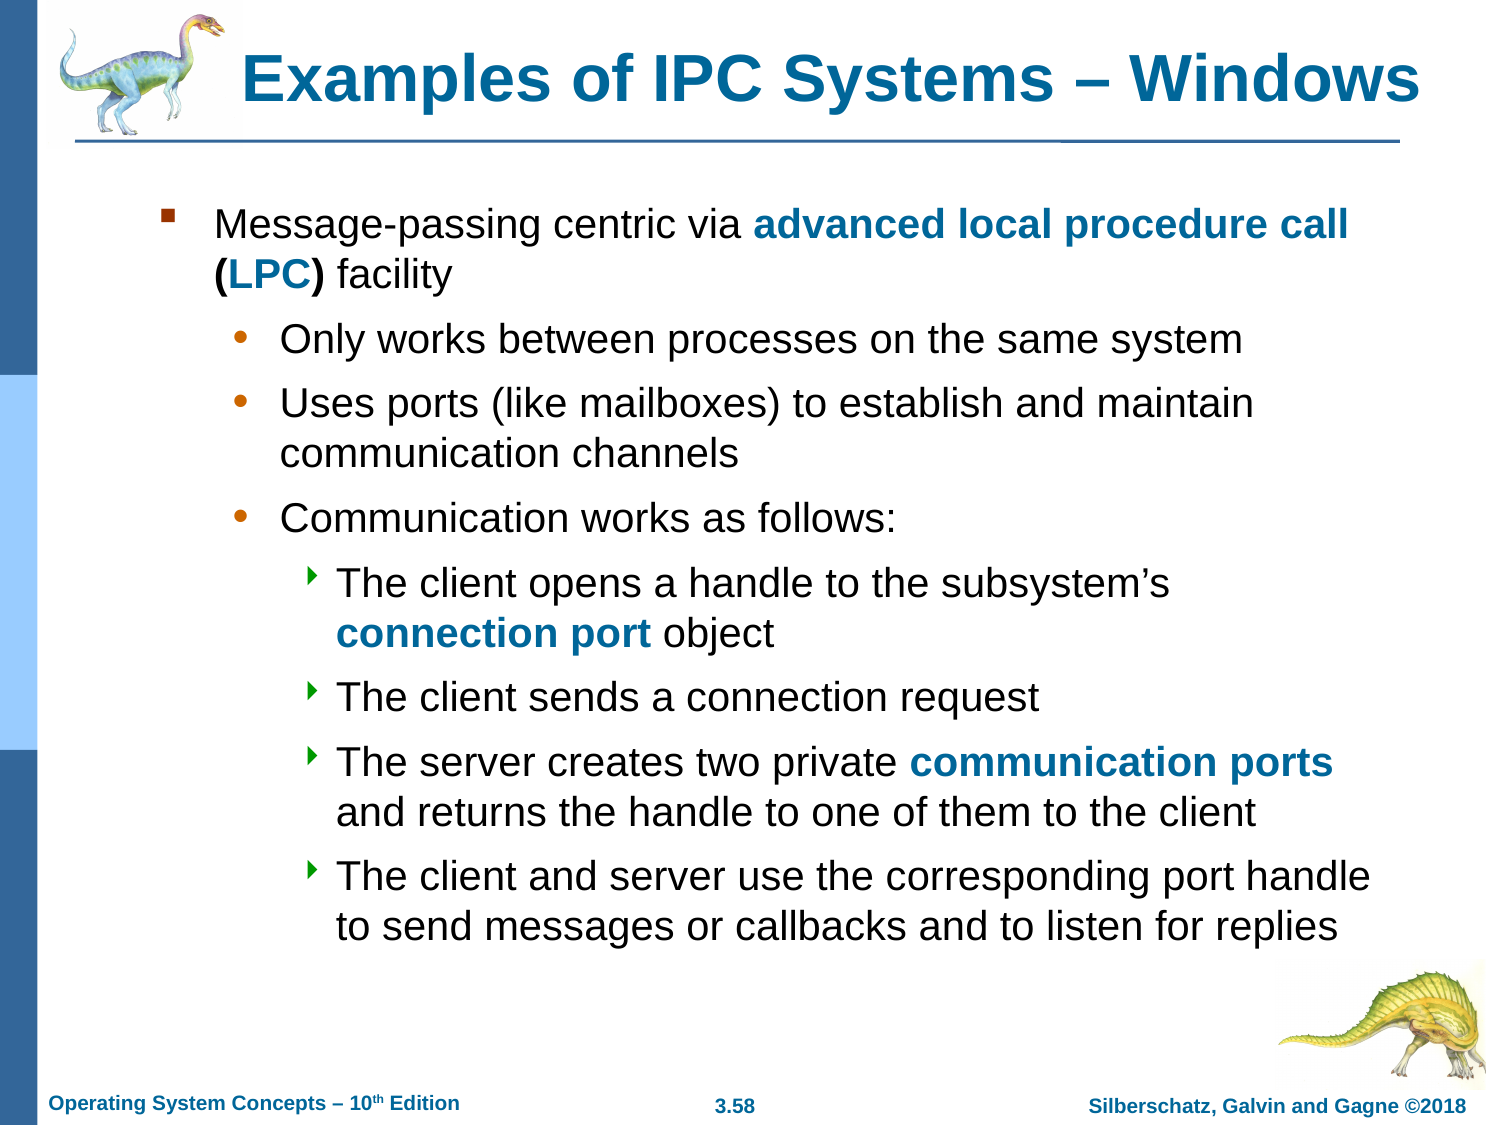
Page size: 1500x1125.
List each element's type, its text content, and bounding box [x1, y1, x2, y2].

picture [46, 0, 243, 149]
list Message-passing centric via advanced local procedure call (LPC) facility Only works between processes on the same system Uses ports (like mailboxes) to establish and maintain communication channels Communication works as follows: The client opens a handle to the subsystem’s connection port object The client sends a connection request The server creates two private communication ports and returns the handle to one of them to the client The client and server use the corresponding port handle to send messages or callbacks and to listen for replies [142, 189, 1401, 933]
picture [1275, 959, 1486, 1090]
title Examples of IPC Systems – Windows [157, 27, 1500, 123]
